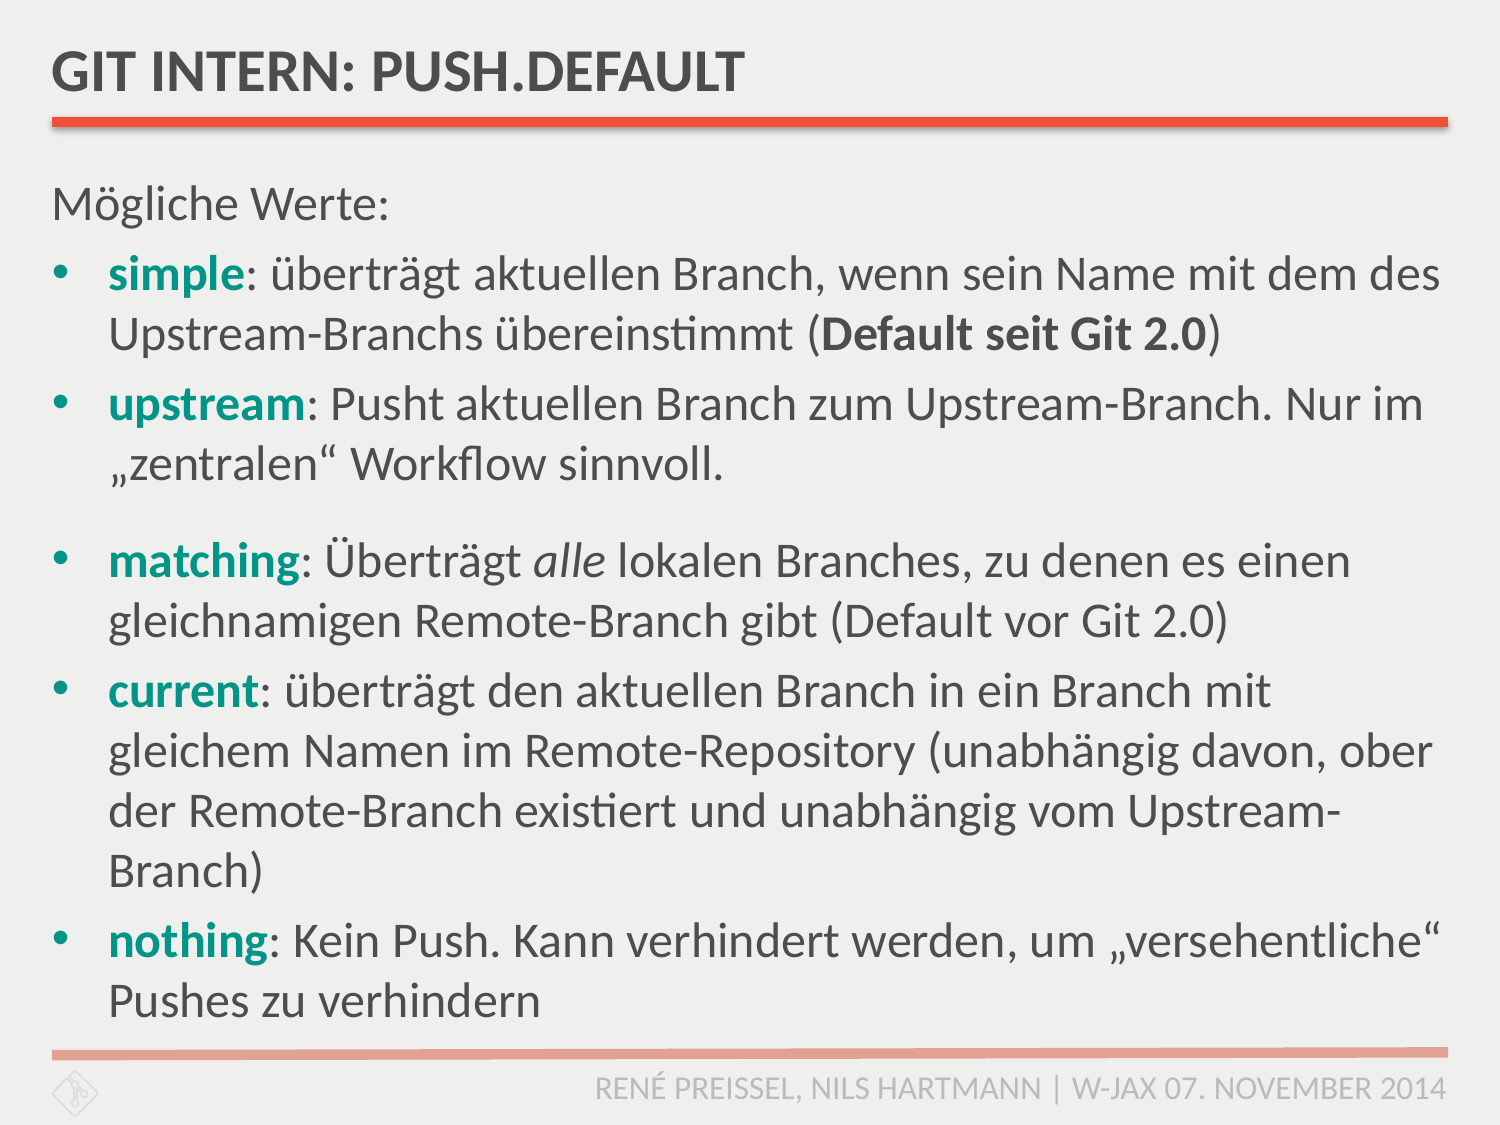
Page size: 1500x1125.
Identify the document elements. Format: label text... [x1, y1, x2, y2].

list Mögliche Werte: simple: überträgt aktuellen Branch, wenn sein Name mit dem des Upstream-Branchs übereinstimmt (Default seit Git 2.0) upstream: Pusht aktuellen Branch zum Upstream-Branch. Nur im „zentralen“ Workflow sinnvoll. matching: Überträgt alle lokalen Branches, zu denen es einen gleichnamigen Remote-Branch gibt (Default vor Git 2.0) current: überträgt den aktuellen Branch in ein Branch mit gleichem Namen im Remote-Repository (unabhängig davon, ober der Remote-Branch existiert und unabhängig vom Upstream-Branch) nothing: Kein Push. Kann verhindert werden, um „versehentliche“ Pushes zu verhindern [51, 170, 1449, 1071]
title GIT INTERN: PUSH.DEFAULT [51, 30, 1449, 104]
